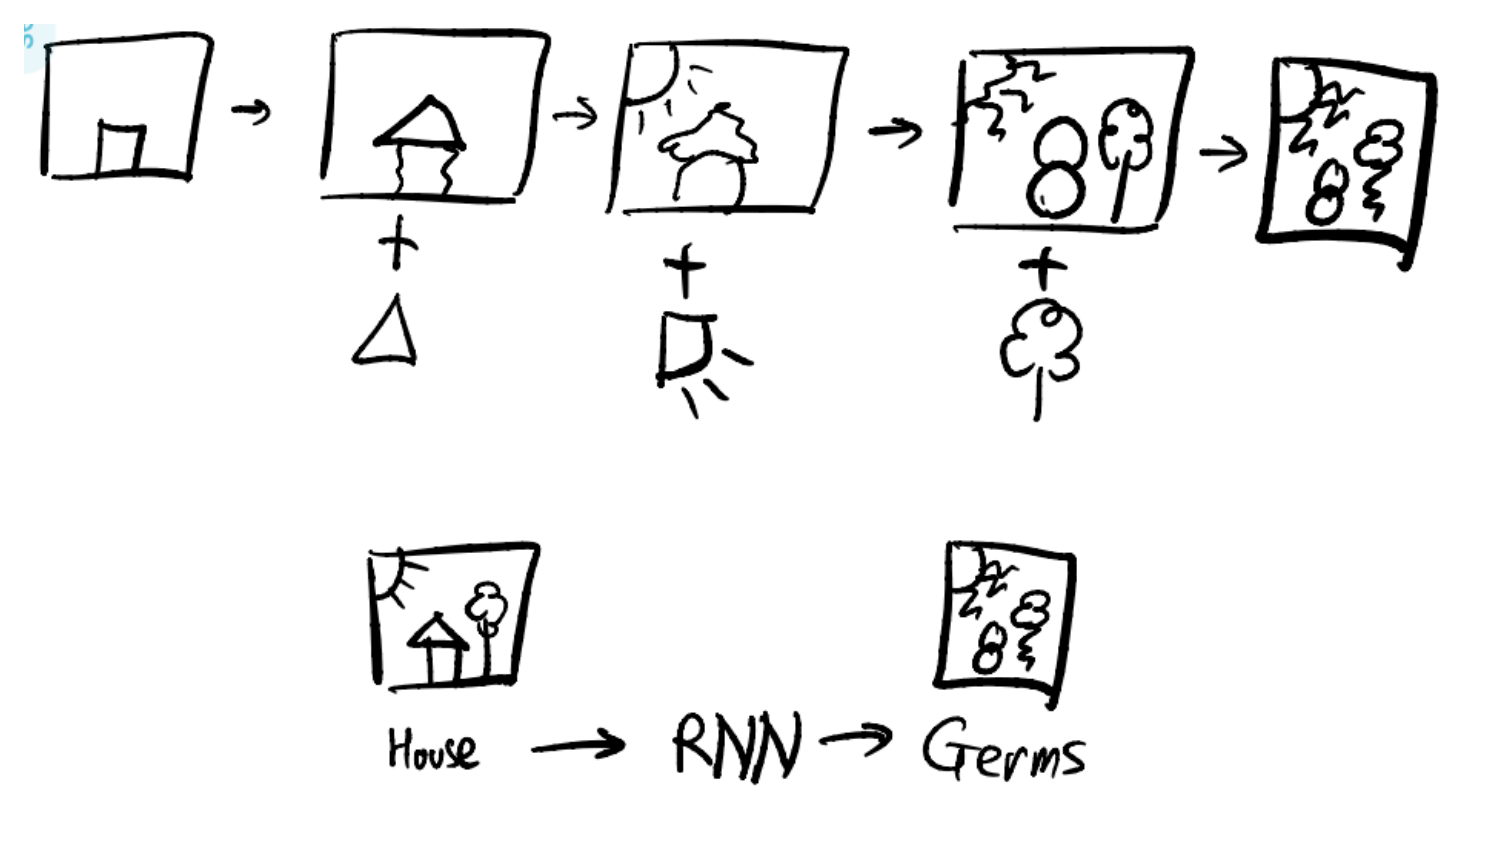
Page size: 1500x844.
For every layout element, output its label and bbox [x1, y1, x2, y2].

picture [24, 24, 1449, 819]
